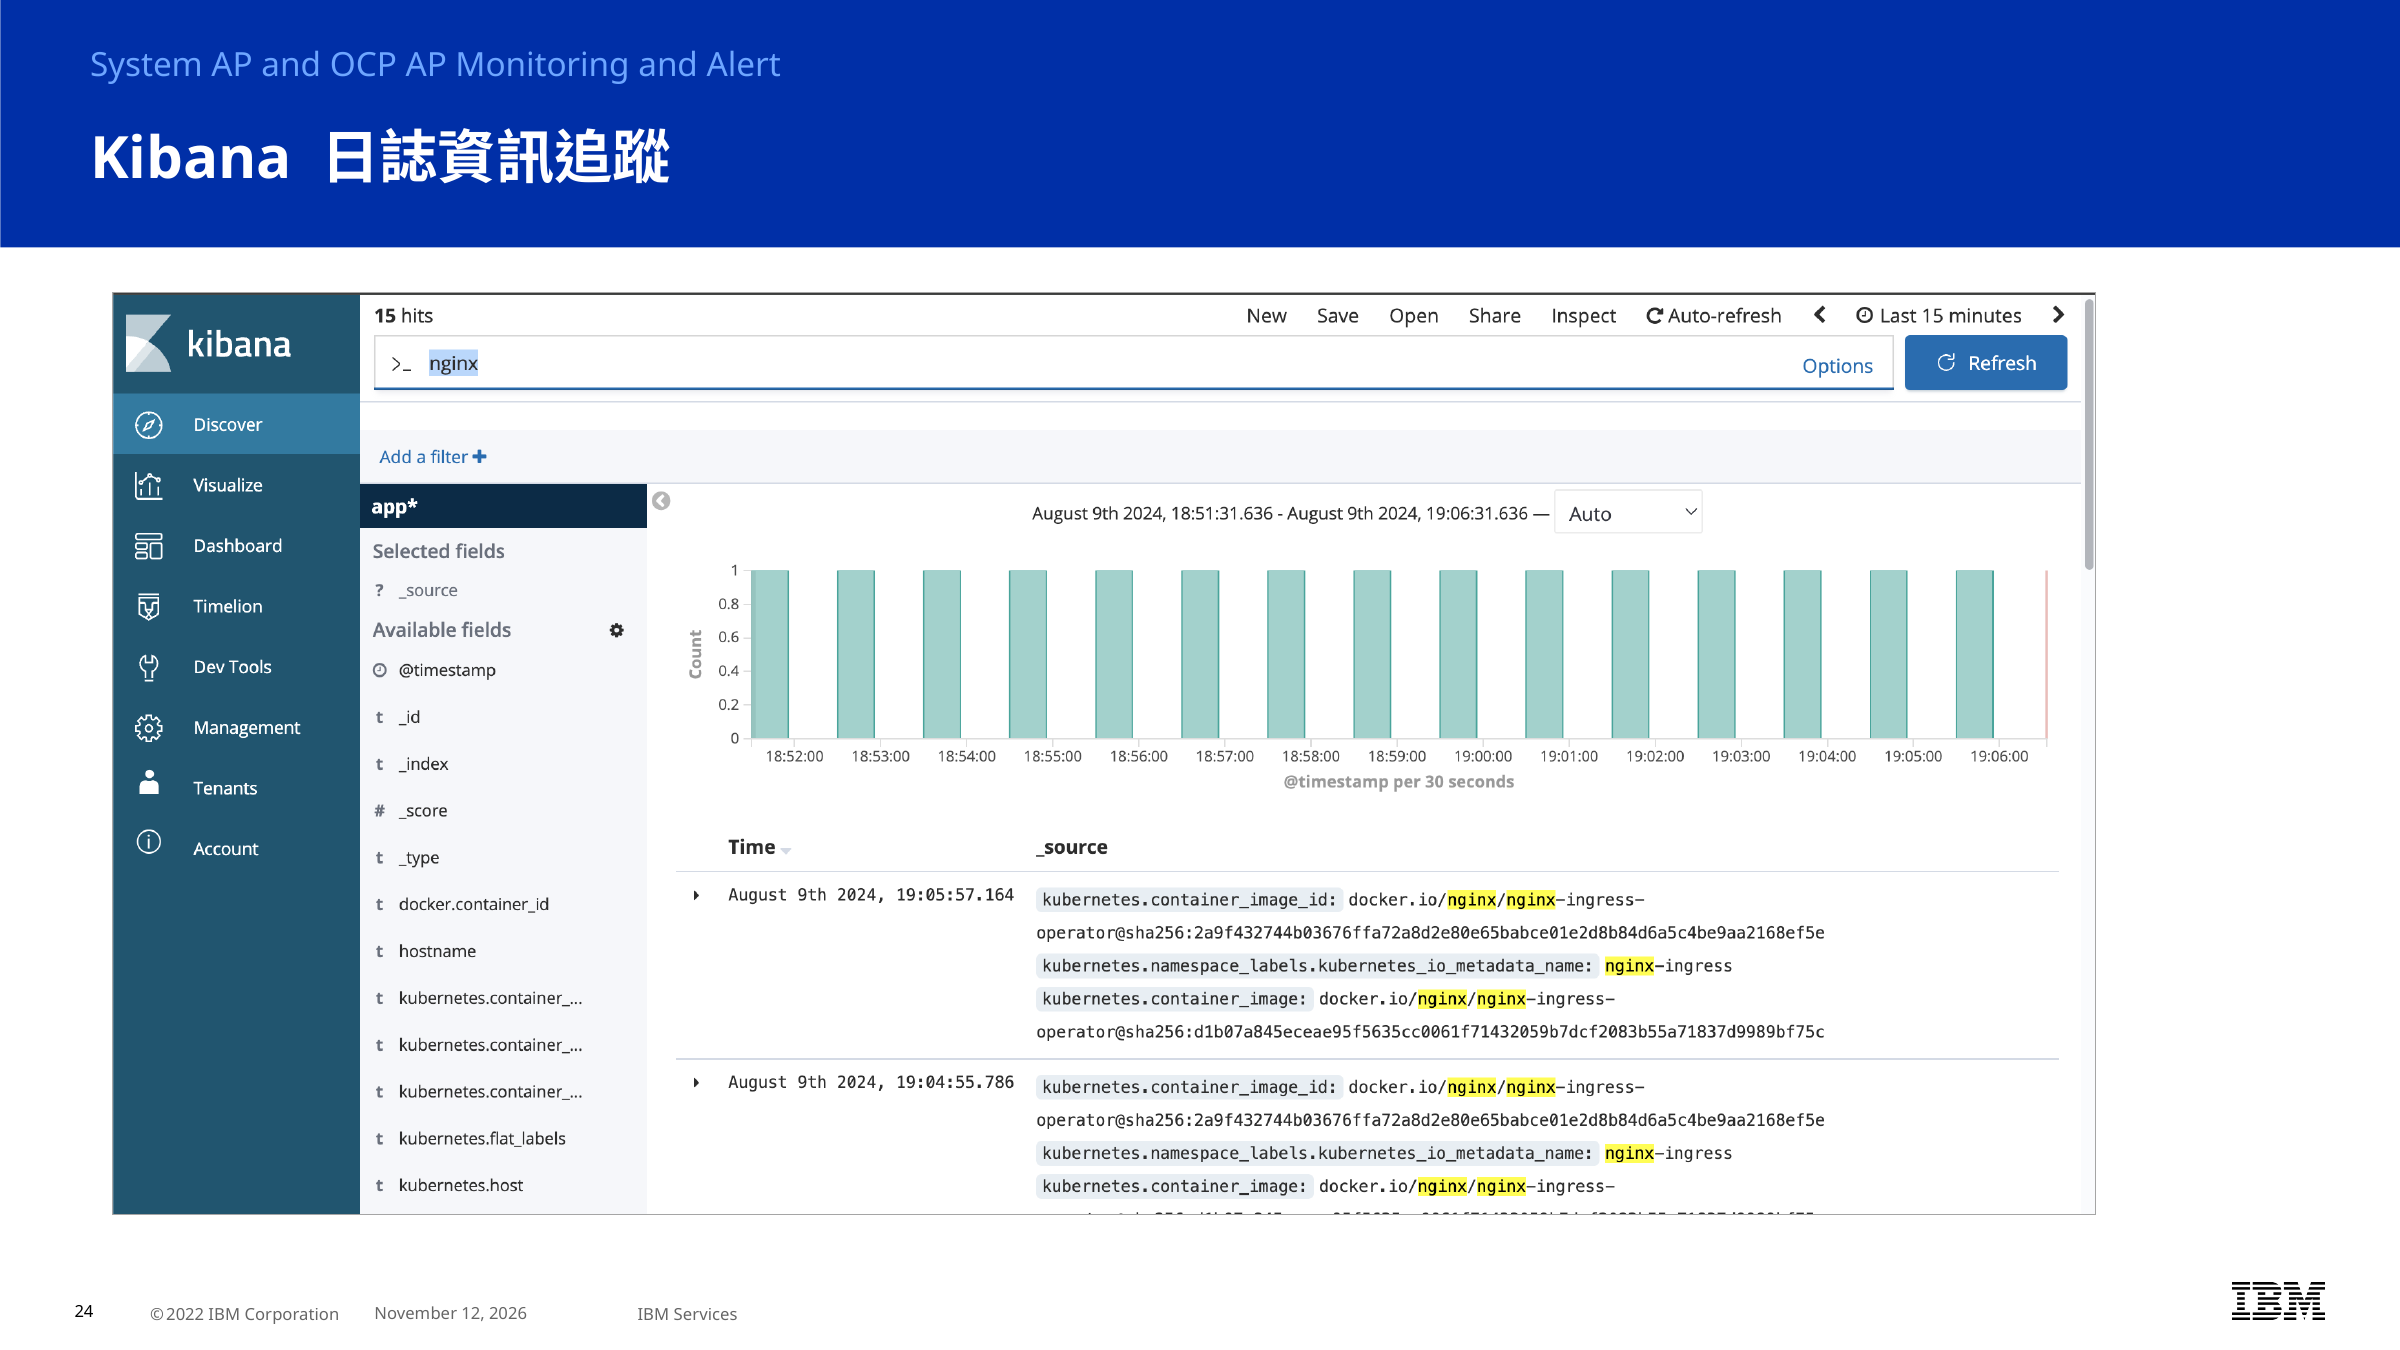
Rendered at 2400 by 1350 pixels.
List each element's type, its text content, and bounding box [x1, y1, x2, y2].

list System AP and OCP AP Monitoring and Alert [75, 43, 1155, 89]
title Kibana 日誌資訊追蹤 [75, 112, 2100, 210]
picture [112, 292, 2096, 1215]
picture [2232, 1282, 2325, 1320]
